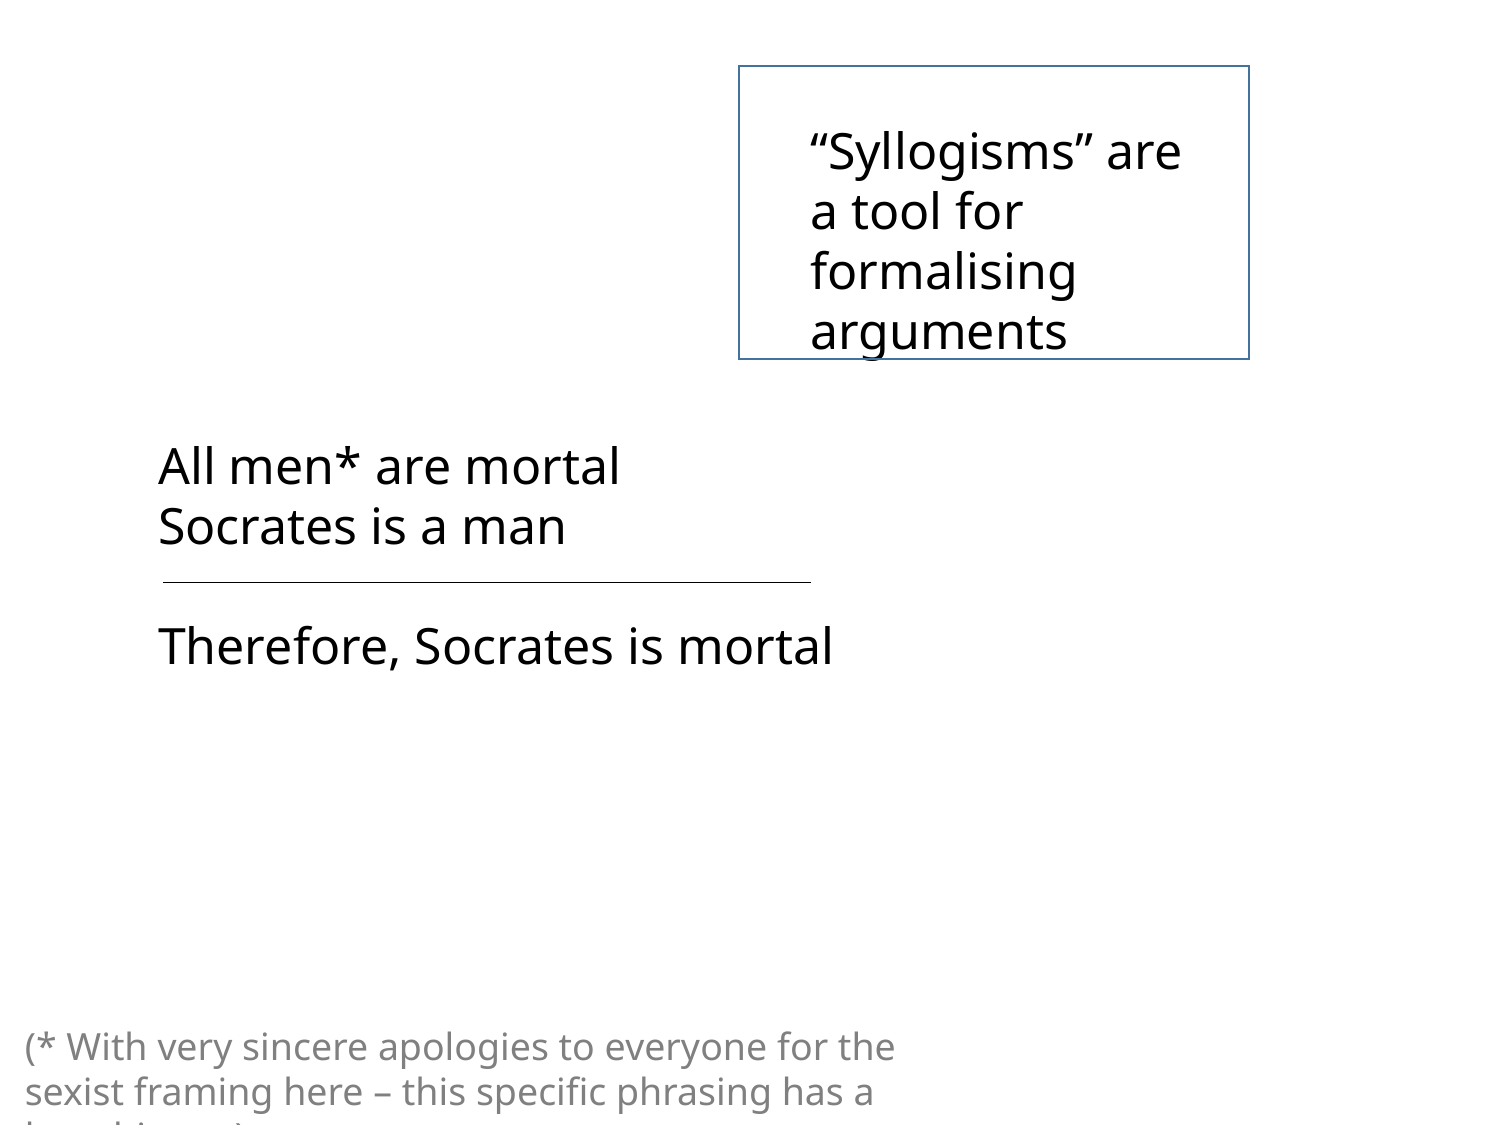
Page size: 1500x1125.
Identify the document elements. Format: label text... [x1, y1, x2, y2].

text_box All men* are mortal Socrates is a man Therefore, Socrates is mortal [143, 427, 850, 682]
text_box “Syllogisms” are a tool for formalising arguments [795, 360, 1234, 367]
text_box (* With very sincere apologies to everyone for the sexist framing here – this specific phrasing has a long history) [10, 1015, 930, 1125]
text_box [738, 65, 1250, 360]
